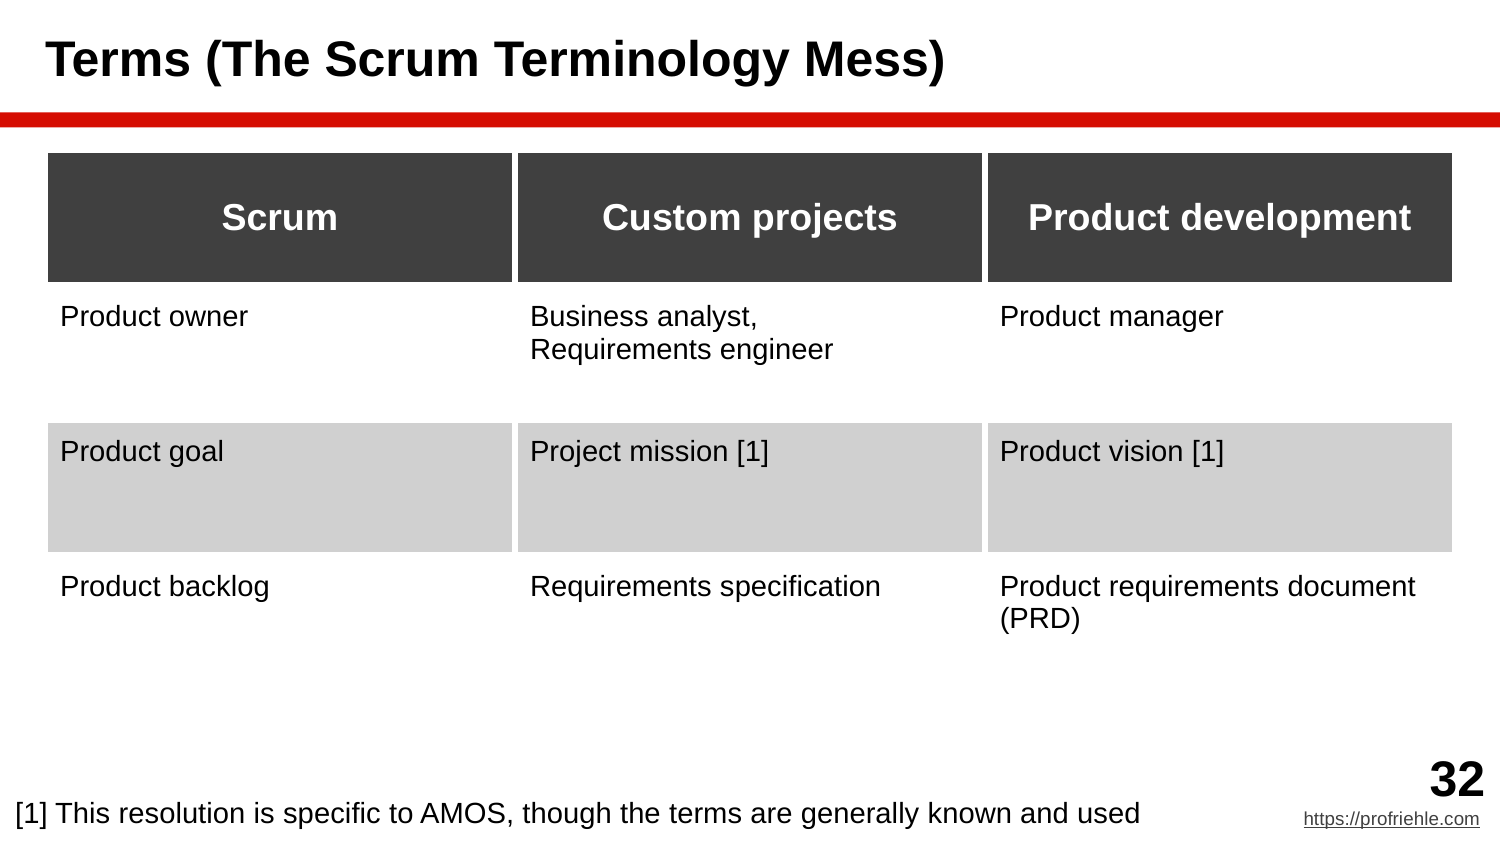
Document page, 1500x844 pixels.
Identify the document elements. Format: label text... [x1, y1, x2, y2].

text_box [1] This resolution is specific to AMOS, though the terms are generally known and used [0, 694, 1200, 844]
table_cell Product vision [1] [988, 423, 1452, 552]
table_cell Product owner [48, 288, 512, 417]
table_header Custom projects [518, 153, 982, 282]
table_cell Project mission [1] [518, 423, 982, 552]
table_cell Product requirements document (PRD) [988, 558, 1452, 687]
table_cell Product goal [48, 423, 512, 552]
table_header Product development [988, 153, 1452, 282]
table_cell Business analyst, Requirements engineer [518, 288, 982, 417]
table_cell Product backlog [48, 558, 512, 687]
table_header Scrum [48, 153, 512, 282]
title Terms (The Scrum Terminology Mess) [0, 0, 1500, 113]
table_cell Requirements specification [518, 558, 982, 687]
slide_number ‹#› https://profriehle.com [1200, 724, 1500, 844]
table_cell Product manager [988, 288, 1452, 417]
